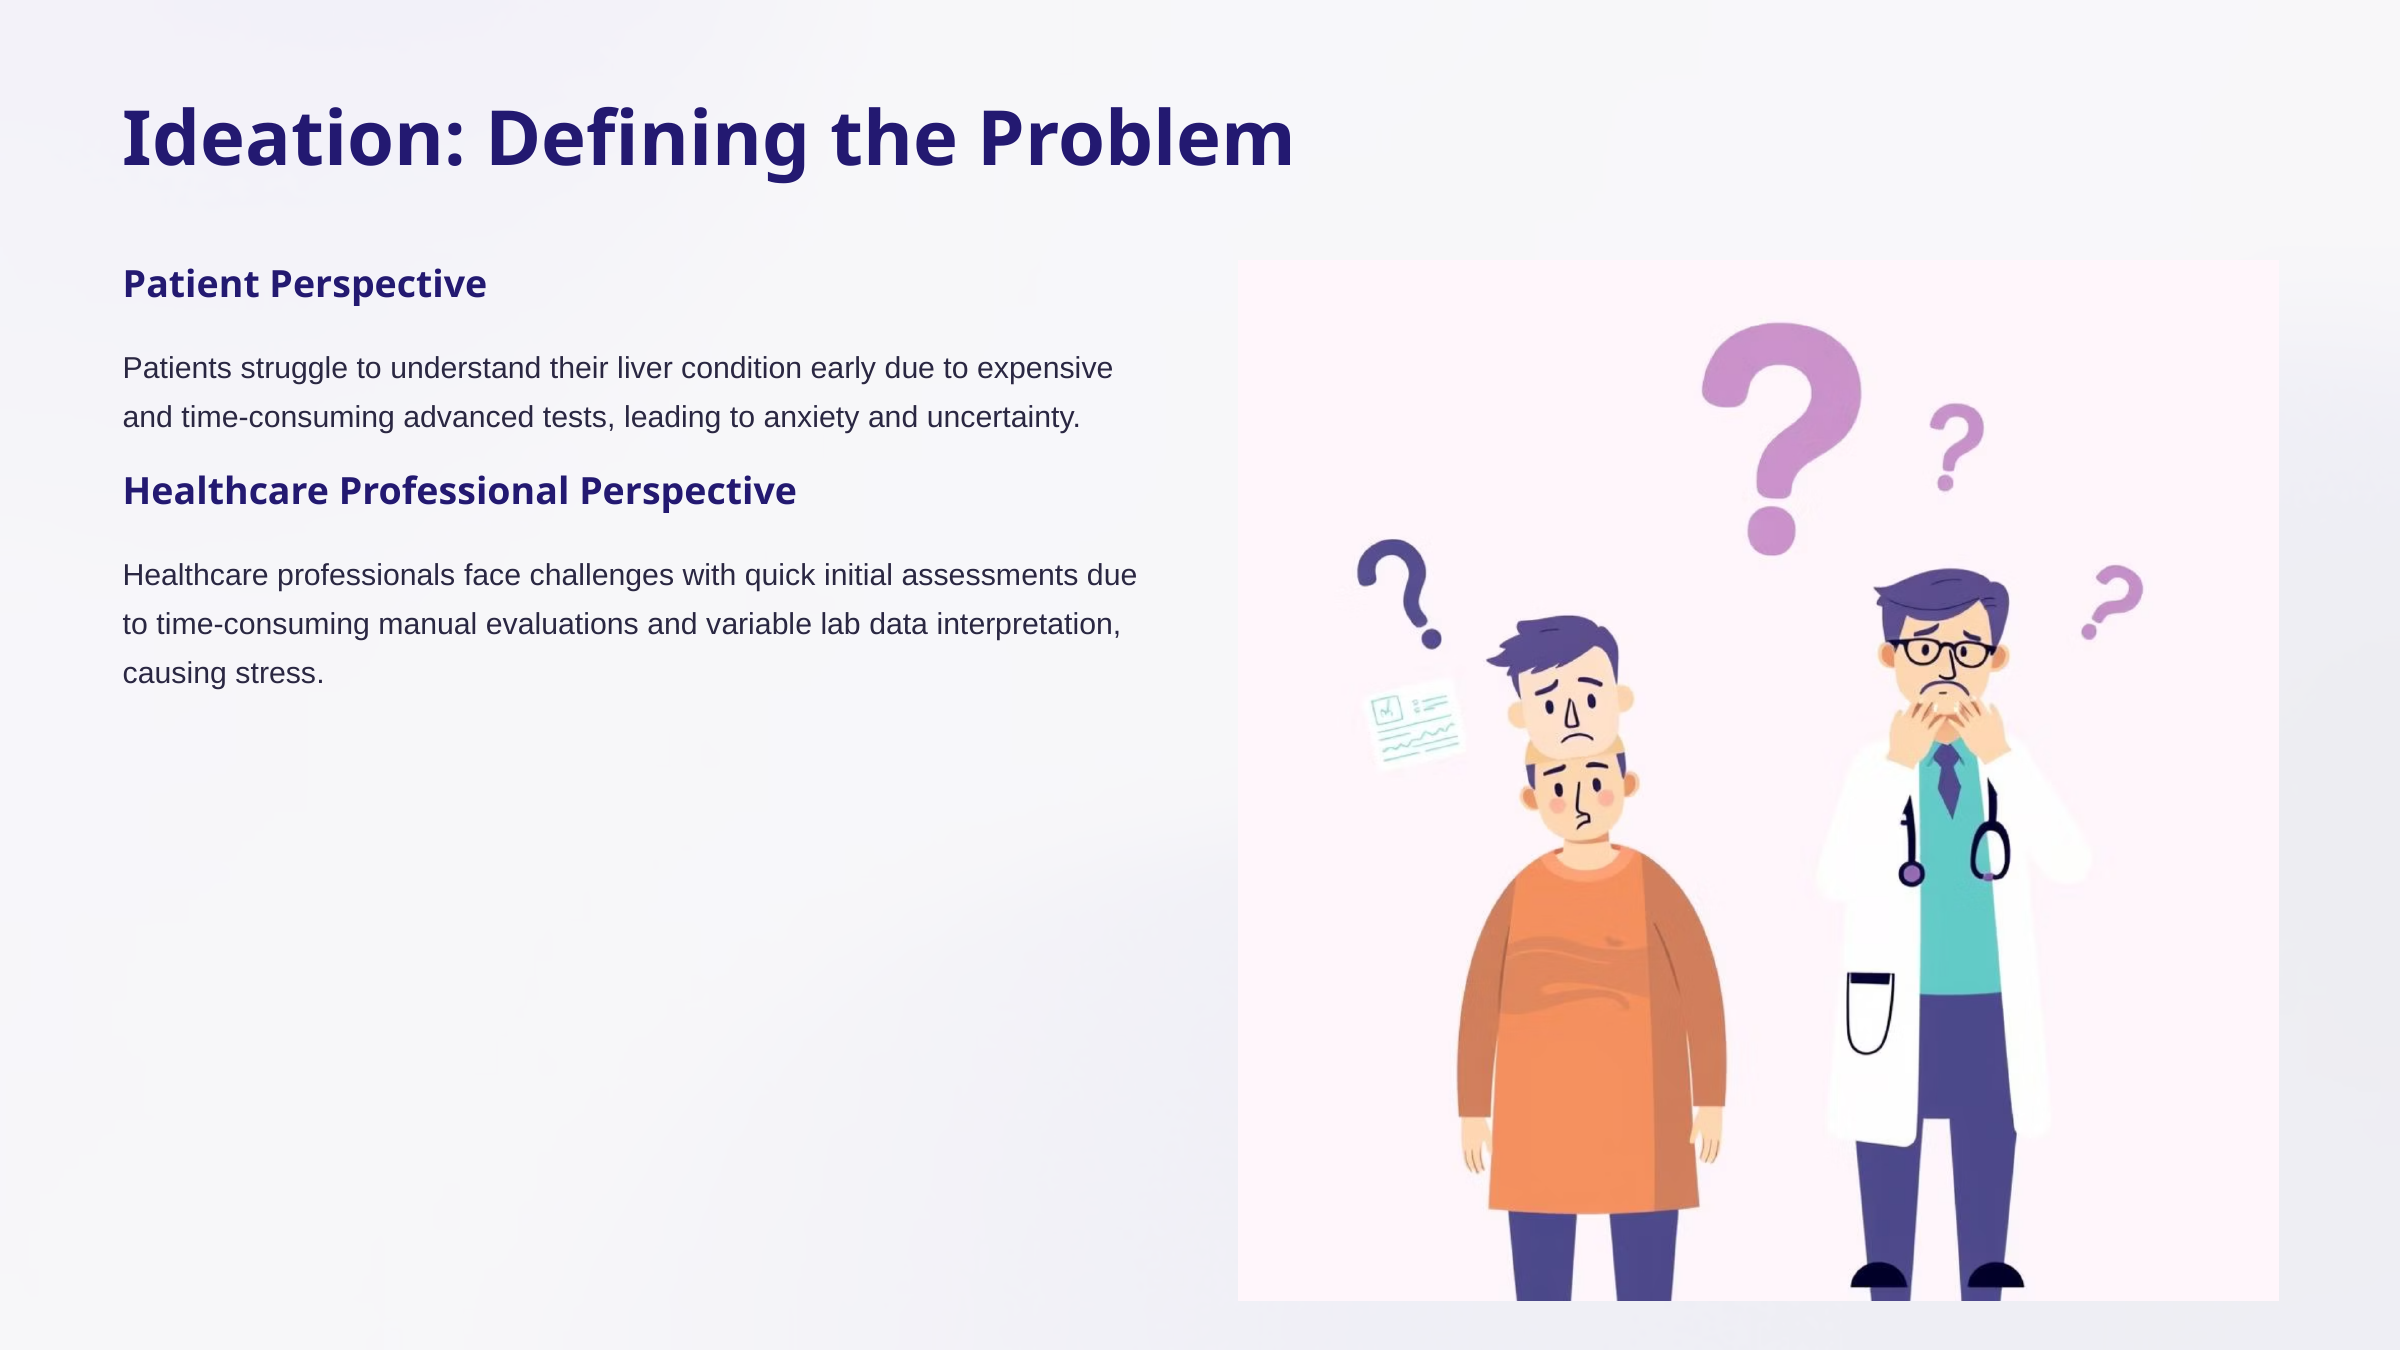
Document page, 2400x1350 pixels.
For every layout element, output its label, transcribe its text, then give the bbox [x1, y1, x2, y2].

text_box Healthcare professionals face challenges with quick initial assessments due to time-consuming manual evaluations and variable lab data interpretation, causing stress. [122, 542, 1163, 691]
text_box Patients struggle to understand their liver condition early due to expensive and time-consuming advanced tests, leading to anxiety and uncertainty. [122, 335, 1163, 434]
text_box Patient Perspective [122, 256, 507, 305]
picture [1238, 260, 2279, 1301]
text_box Healthcare Professional Perspective [122, 464, 774, 513]
text_box Ideation: Defining the Problem [122, 84, 1223, 181]
